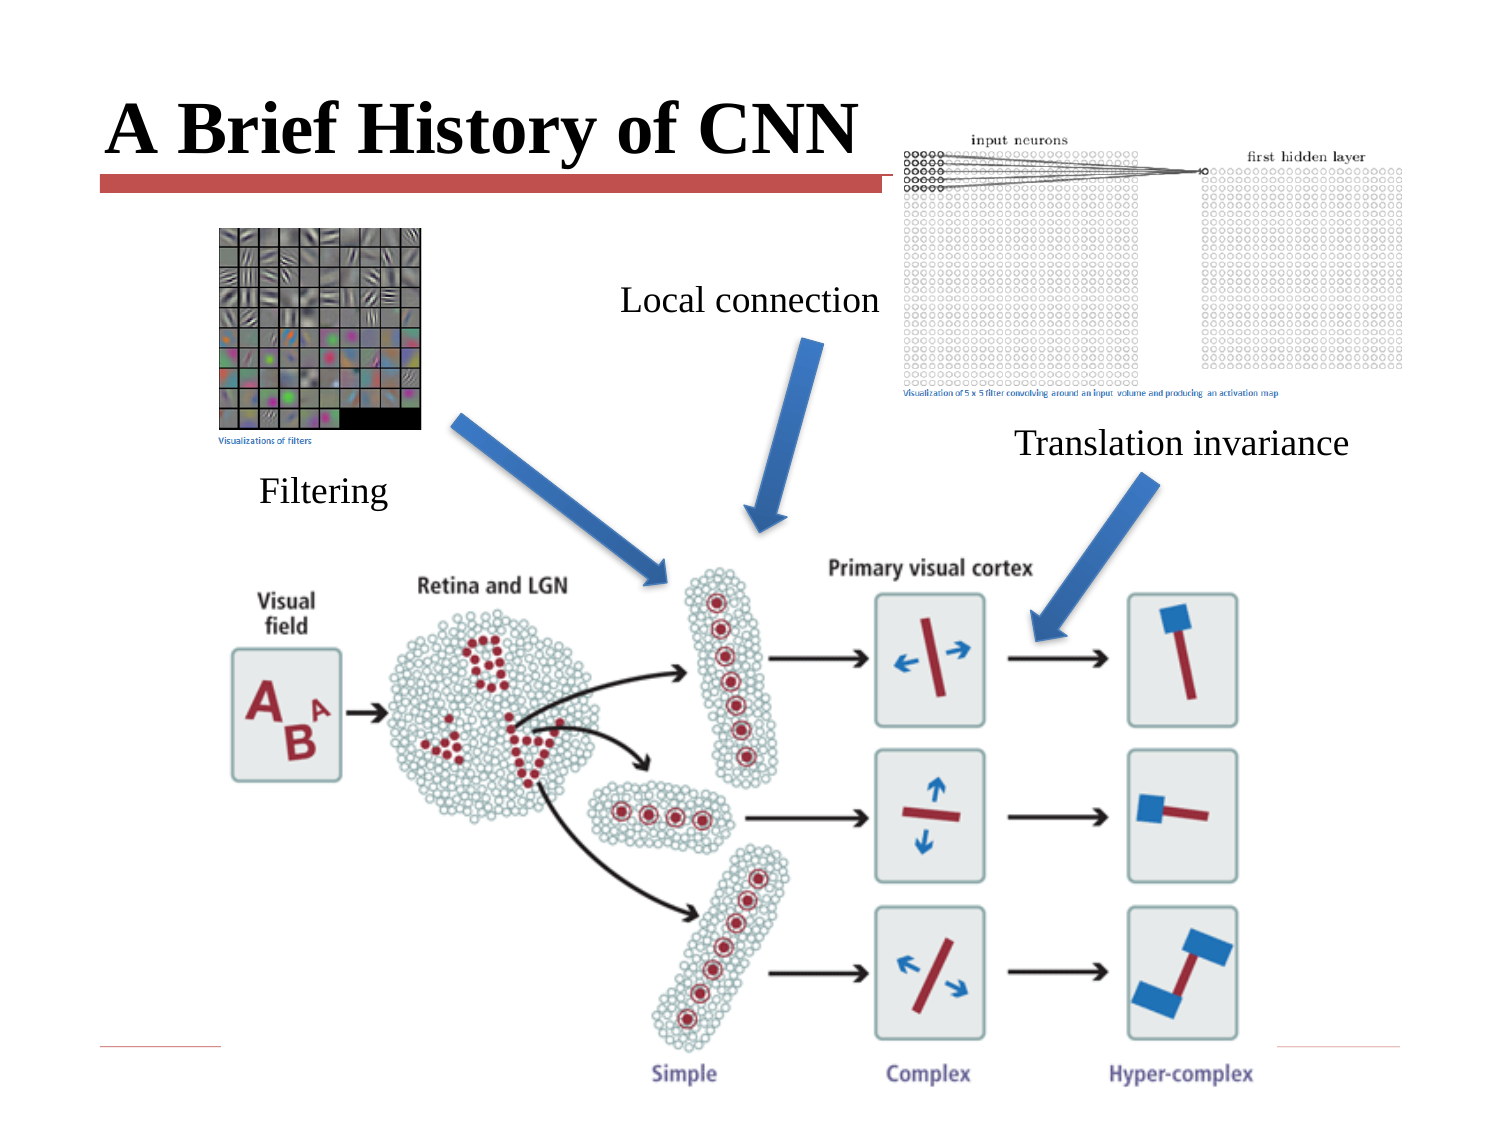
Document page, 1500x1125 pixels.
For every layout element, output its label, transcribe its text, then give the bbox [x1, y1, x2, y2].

picture [893, 125, 1412, 407]
picture [221, 550, 1277, 1095]
text_box [450, 412, 639, 549]
text_box [743, 337, 825, 534]
title A Brief History of CNN [102, 78, 1500, 267]
text_box Local connection [605, 267, 888, 327]
text_box [1086, 471, 1161, 549]
picture [211, 222, 437, 454]
text_box Filtering [244, 461, 404, 519]
text_box Translation invariance [999, 415, 1366, 471]
